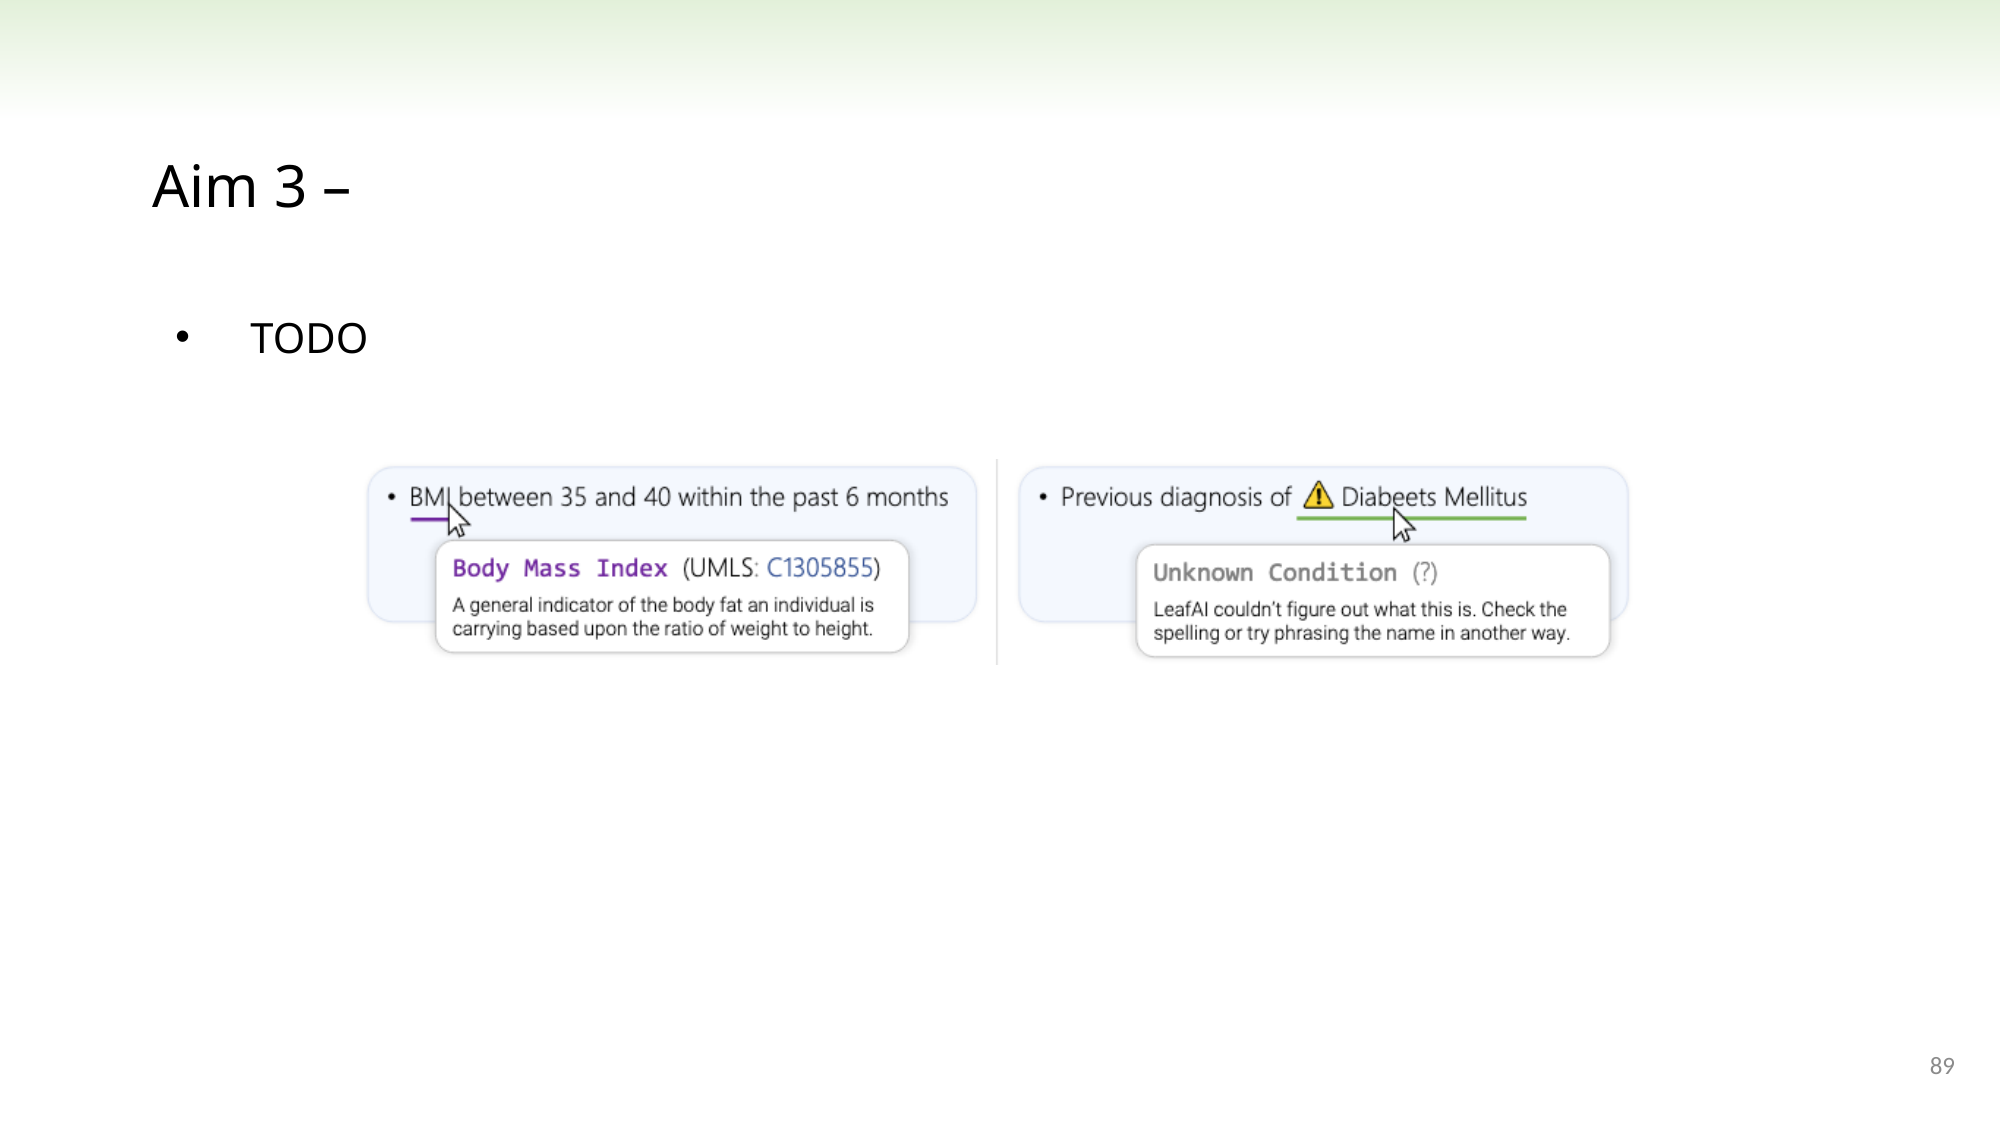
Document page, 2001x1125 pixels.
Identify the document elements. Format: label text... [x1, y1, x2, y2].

text_box Aim 3 – [137, 141, 801, 227]
picture [362, 459, 1638, 665]
slide_number 89 [1520, 1035, 1971, 1096]
text_box TODO [160, 303, 1773, 369]
